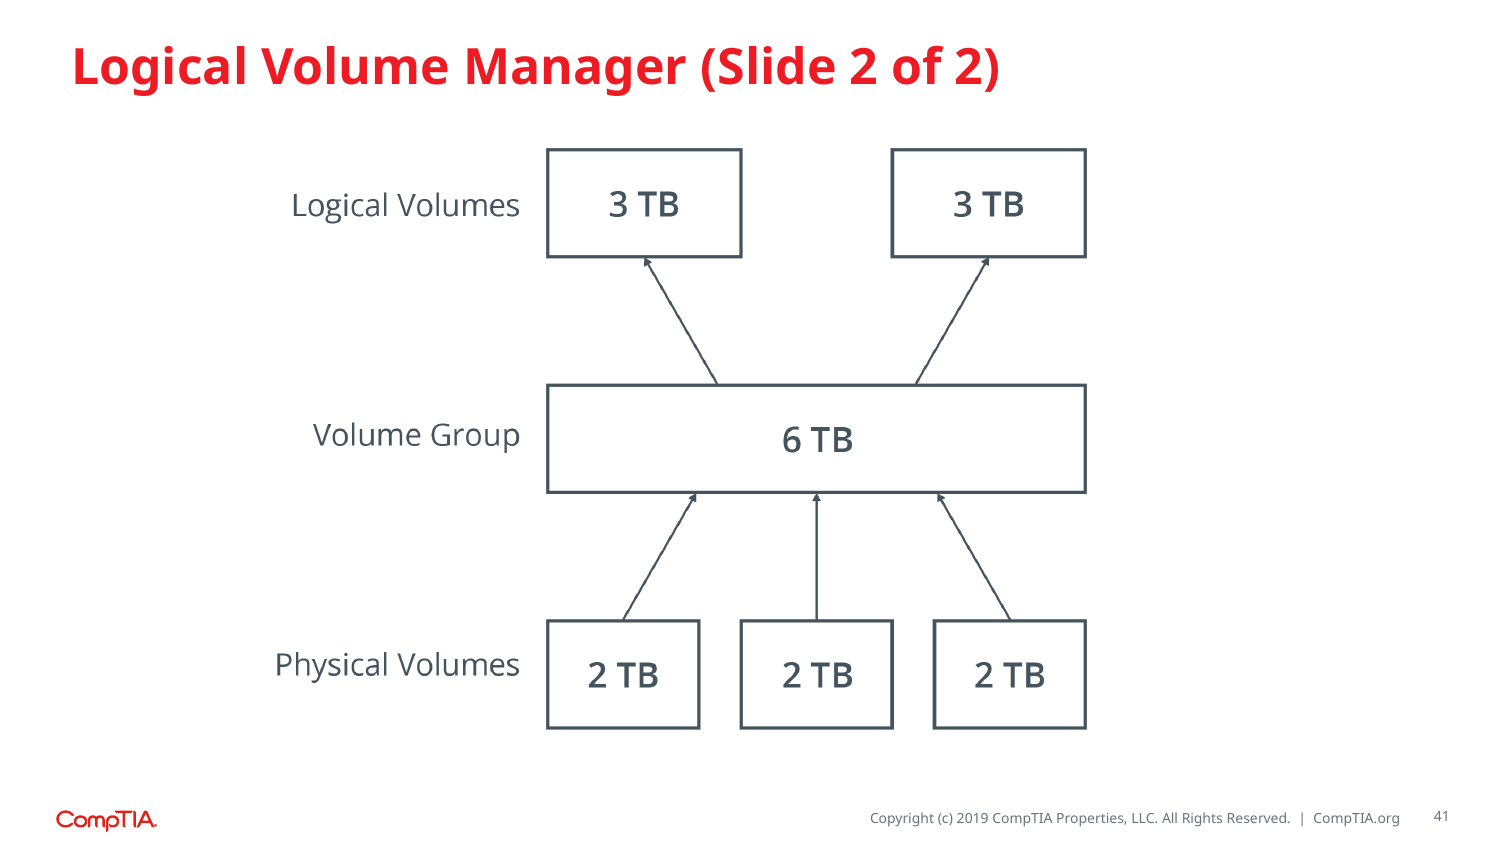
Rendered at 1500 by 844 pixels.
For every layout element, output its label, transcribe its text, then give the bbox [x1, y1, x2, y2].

title Logical Volume Manager (Slide 2 of 2) [56, 12, 1444, 117]
picture [219, 144, 1097, 734]
slide_number 41 [1407, 800, 1450, 835]
